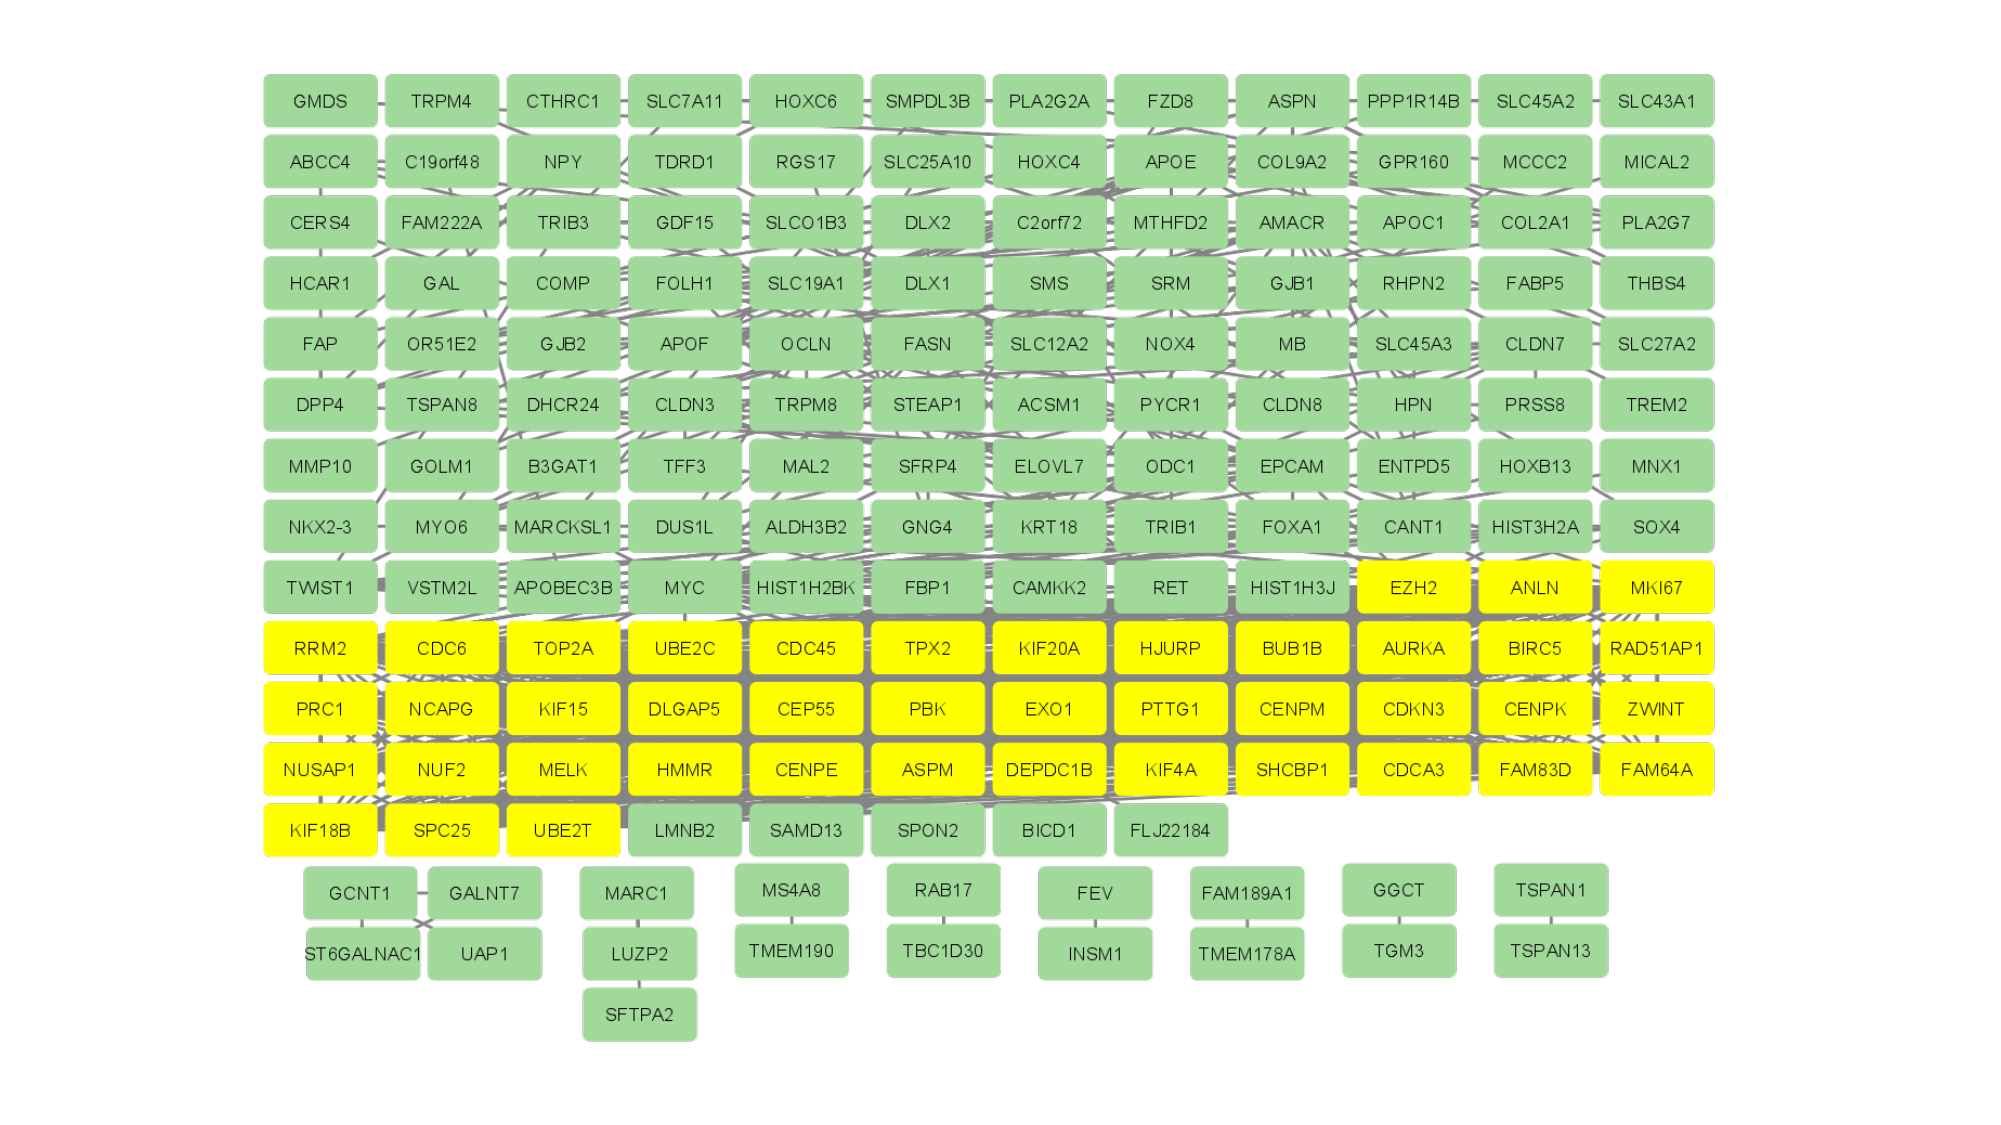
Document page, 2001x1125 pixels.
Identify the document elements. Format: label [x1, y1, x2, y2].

picture [198, 21, 1753, 1072]
